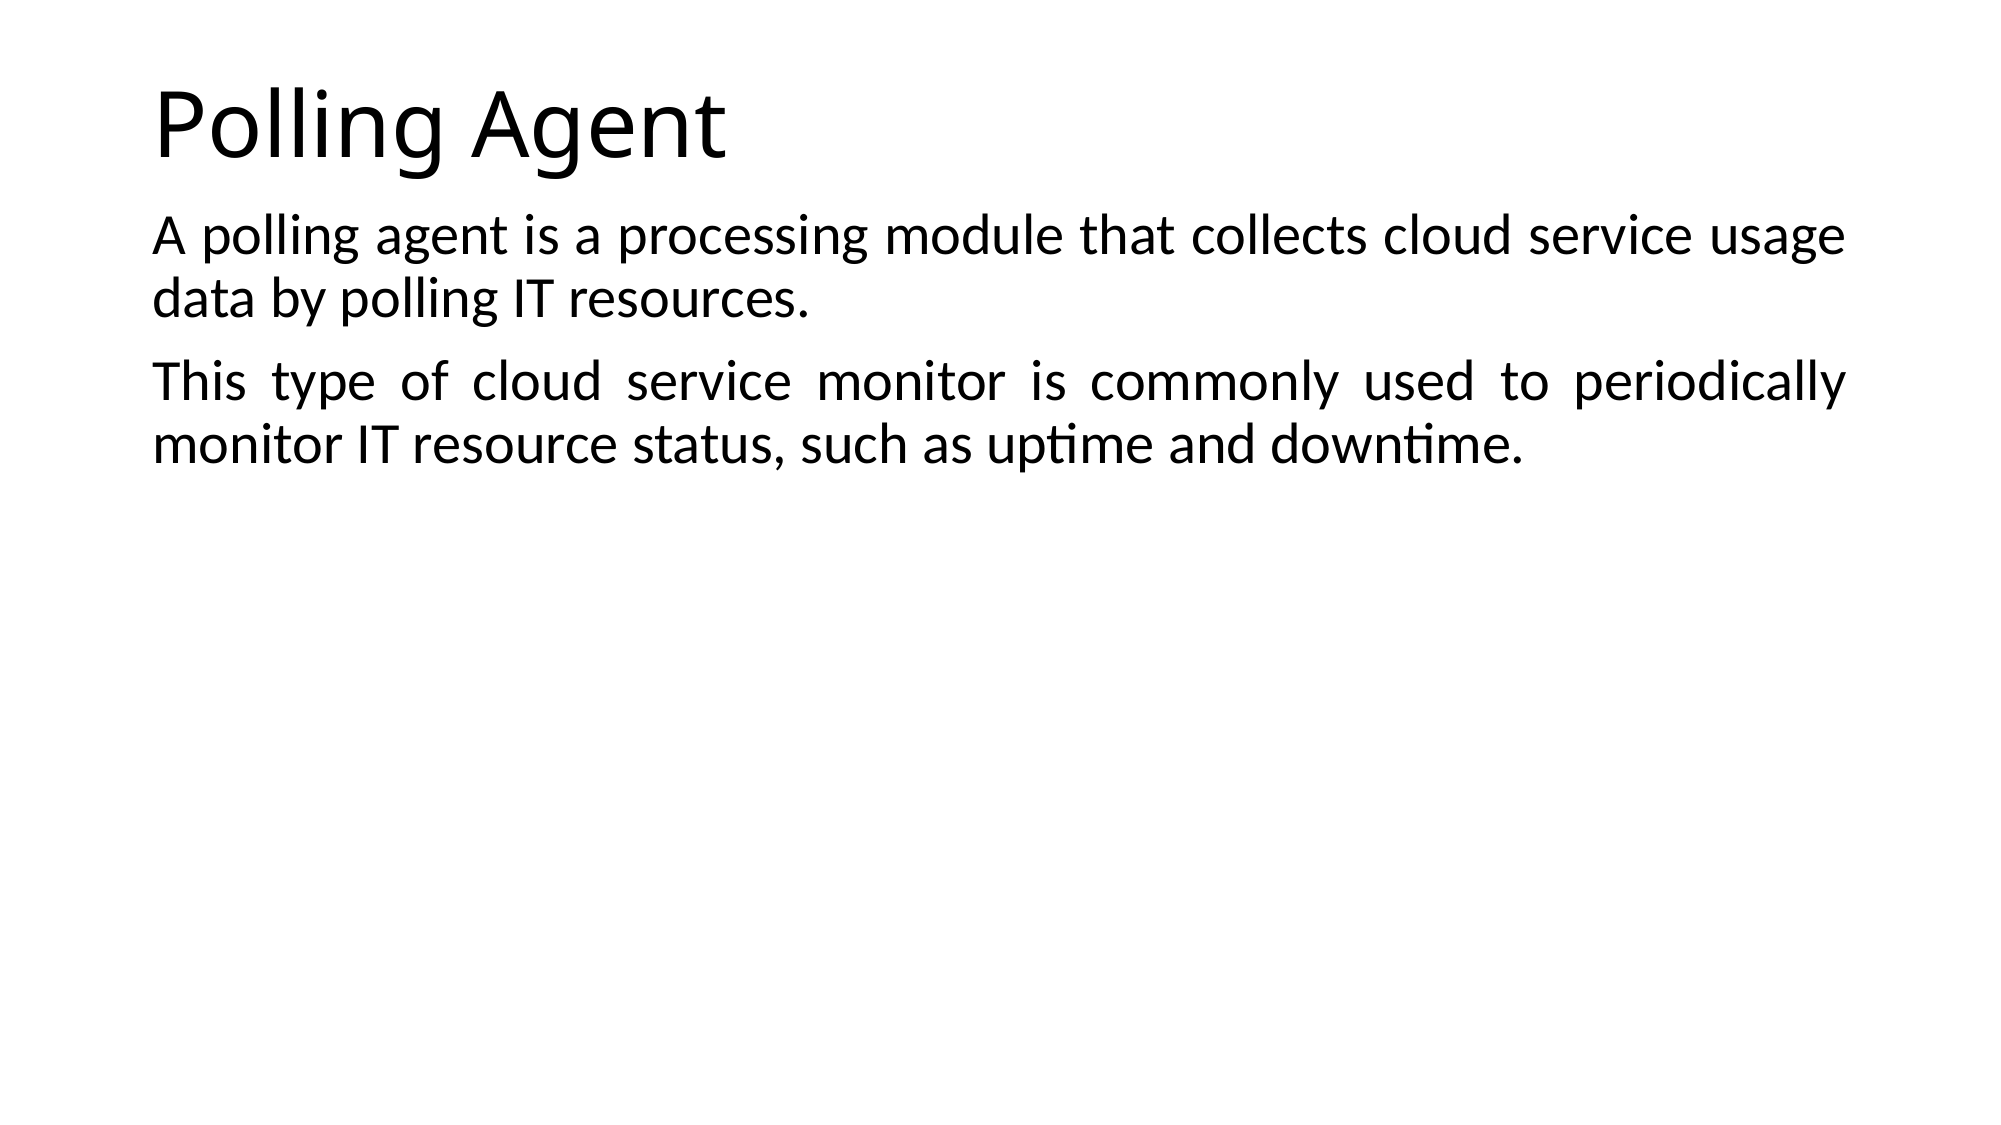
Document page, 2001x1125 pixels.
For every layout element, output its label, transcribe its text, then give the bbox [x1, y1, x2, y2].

list A polling agent is a processing module that collects cloud service usage data by polling IT resources. This type of cloud service monitor is commonly used to periodically monitor IT resource status, such as uptime and downtime. [137, 196, 1863, 1014]
title Polling Agent [137, 59, 1863, 196]
